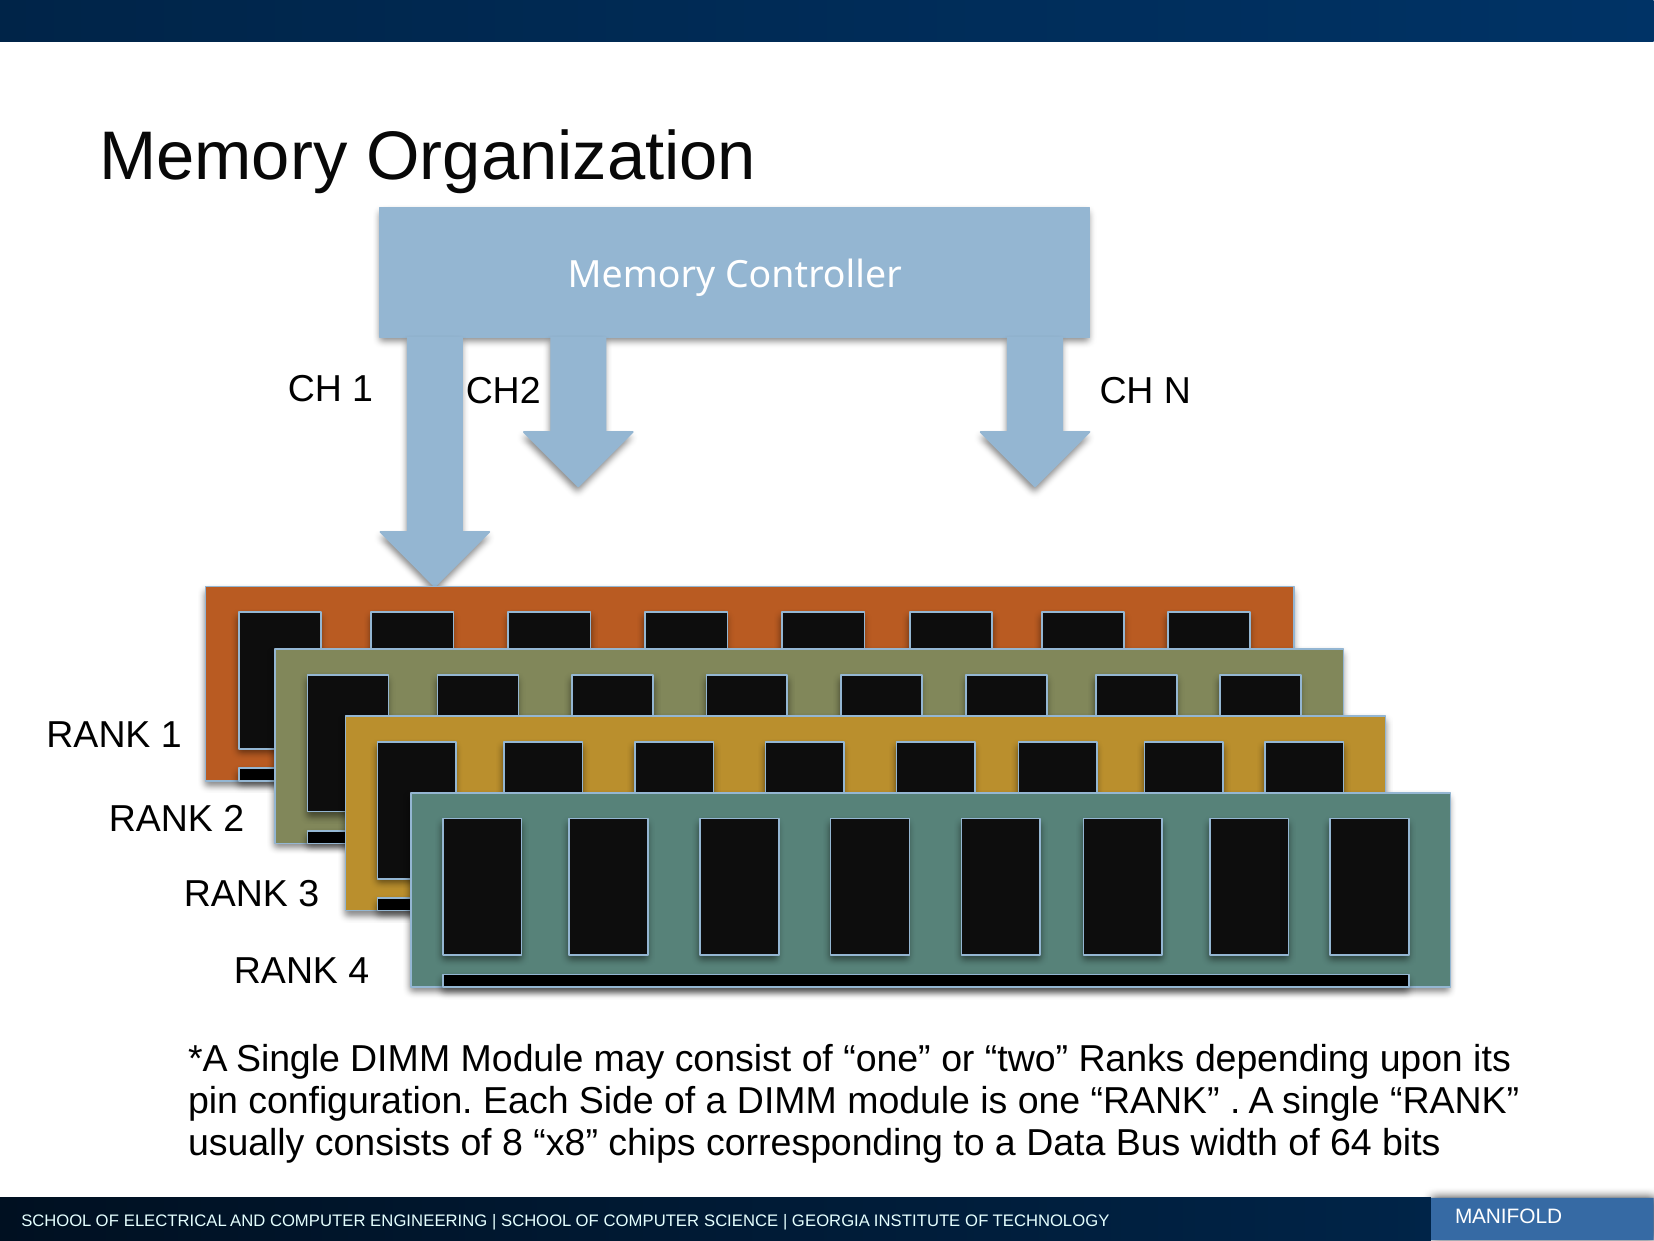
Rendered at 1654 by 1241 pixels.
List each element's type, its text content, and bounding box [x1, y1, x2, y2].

text_box Memory Controller [380, 207, 1090, 338]
text_box CH 1 [273, 356, 388, 417]
text_box [980, 337, 1090, 487]
title Memory Organization [82, 56, 1571, 250]
text_box RANK 3 [169, 861, 334, 922]
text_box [345, 715, 1386, 911]
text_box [205, 586, 1295, 782]
text_box *A Single DIMM Module may consist of “one” or “two” Ranks depending upon its pin configuration. Each Side of a DIMM module is one “RANK” . A single “RANK” usually consists of 8 “x8” chips corresponding to a Data Bus width of 64 bits [173, 1031, 1577, 1172]
text_box [380, 337, 490, 584]
text_box CH N [1084, 358, 1206, 419]
text_box CH2 [451, 358, 556, 419]
text_box [523, 337, 633, 487]
text_box RANK 1 [31, 702, 197, 763]
text_box RANK 2 [94, 786, 259, 847]
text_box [274, 648, 1344, 844]
text_box RANK 4 [219, 938, 384, 998]
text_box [410, 792, 1451, 988]
